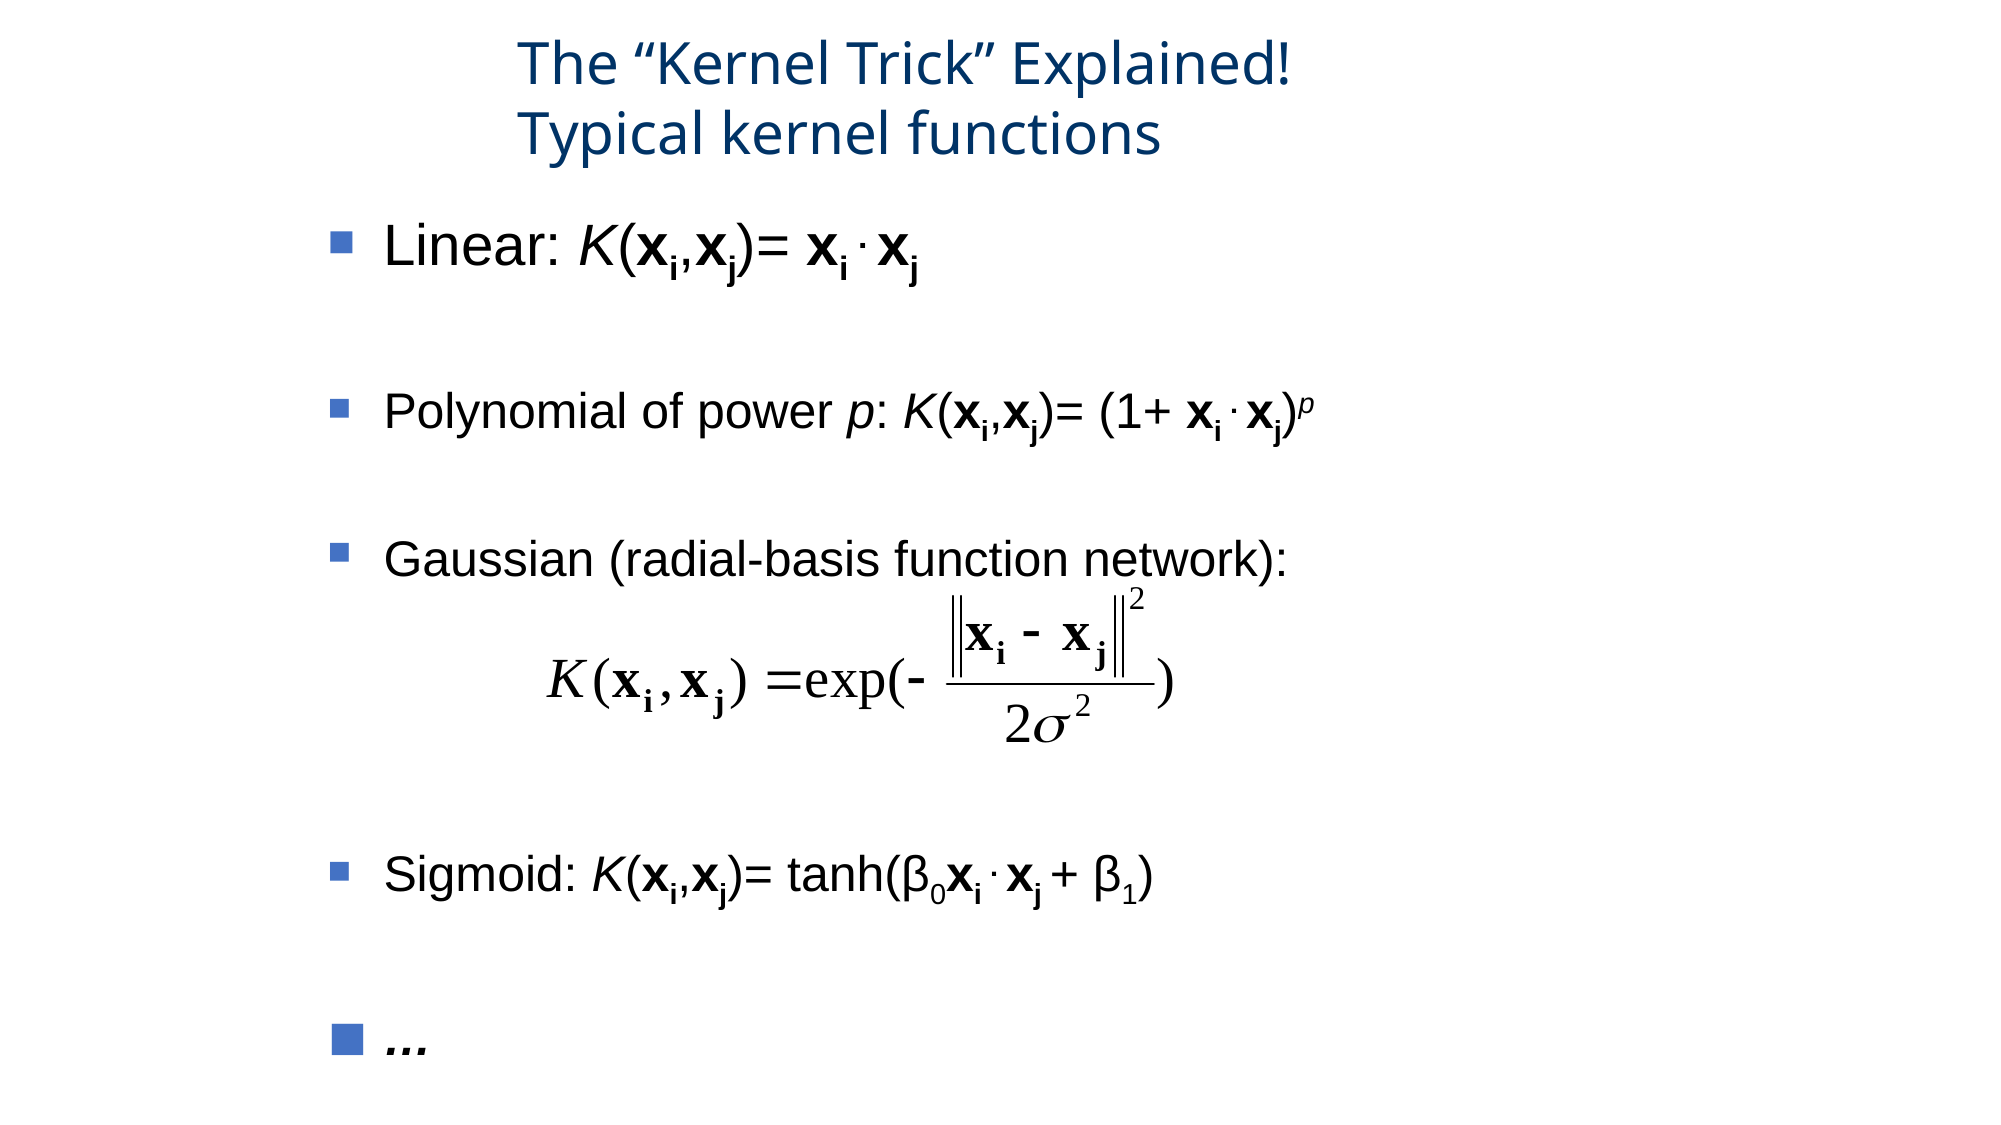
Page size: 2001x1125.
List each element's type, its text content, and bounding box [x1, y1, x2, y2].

text_box Linear: K(xi,xj)= xi . xj Polynomial of power p: K(xi,xj)= (1+ xi . xj)p Gaussian (radial-basis function network): Sigmoid: K(xi,xj)= tanh(β0xi . xj + β1) … [312, 199, 1663, 1025]
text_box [537, 574, 1186, 755]
text_box The “Kernel Trick” Explained! Typical kernel functions [502, 18, 1435, 157]
